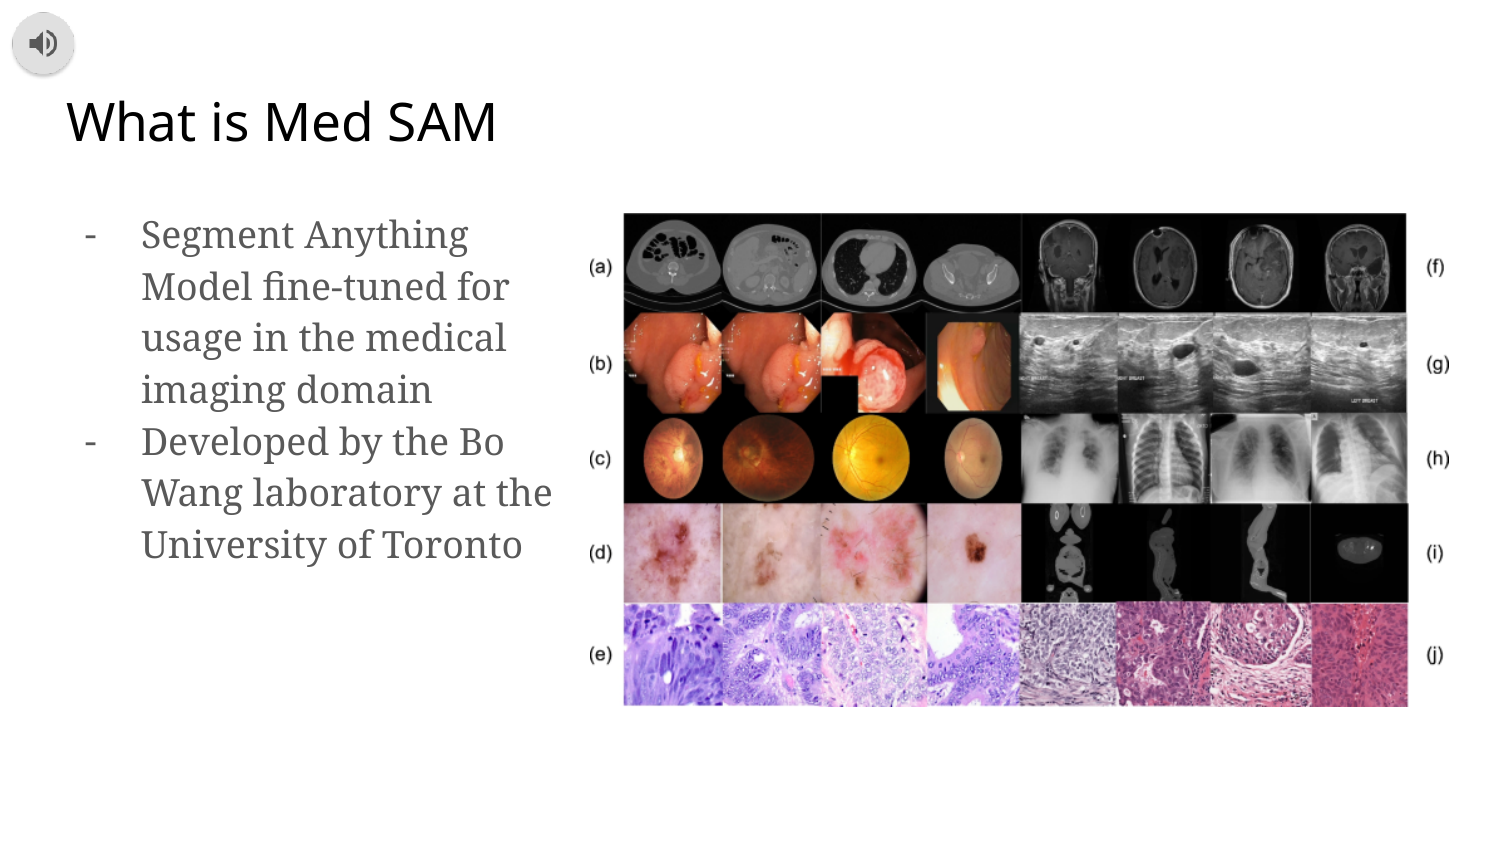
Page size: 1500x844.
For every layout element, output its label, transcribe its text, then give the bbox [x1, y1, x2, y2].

list Segment Anything Model fine-tuned for usage in the medical imaging domain Developed by the Bo Wang laboratory at the University of Toronto [51, 189, 591, 750]
picture [589, 213, 1450, 707]
picture [6, 6, 80, 80]
title What is Med SAM [51, 72, 1449, 167]
